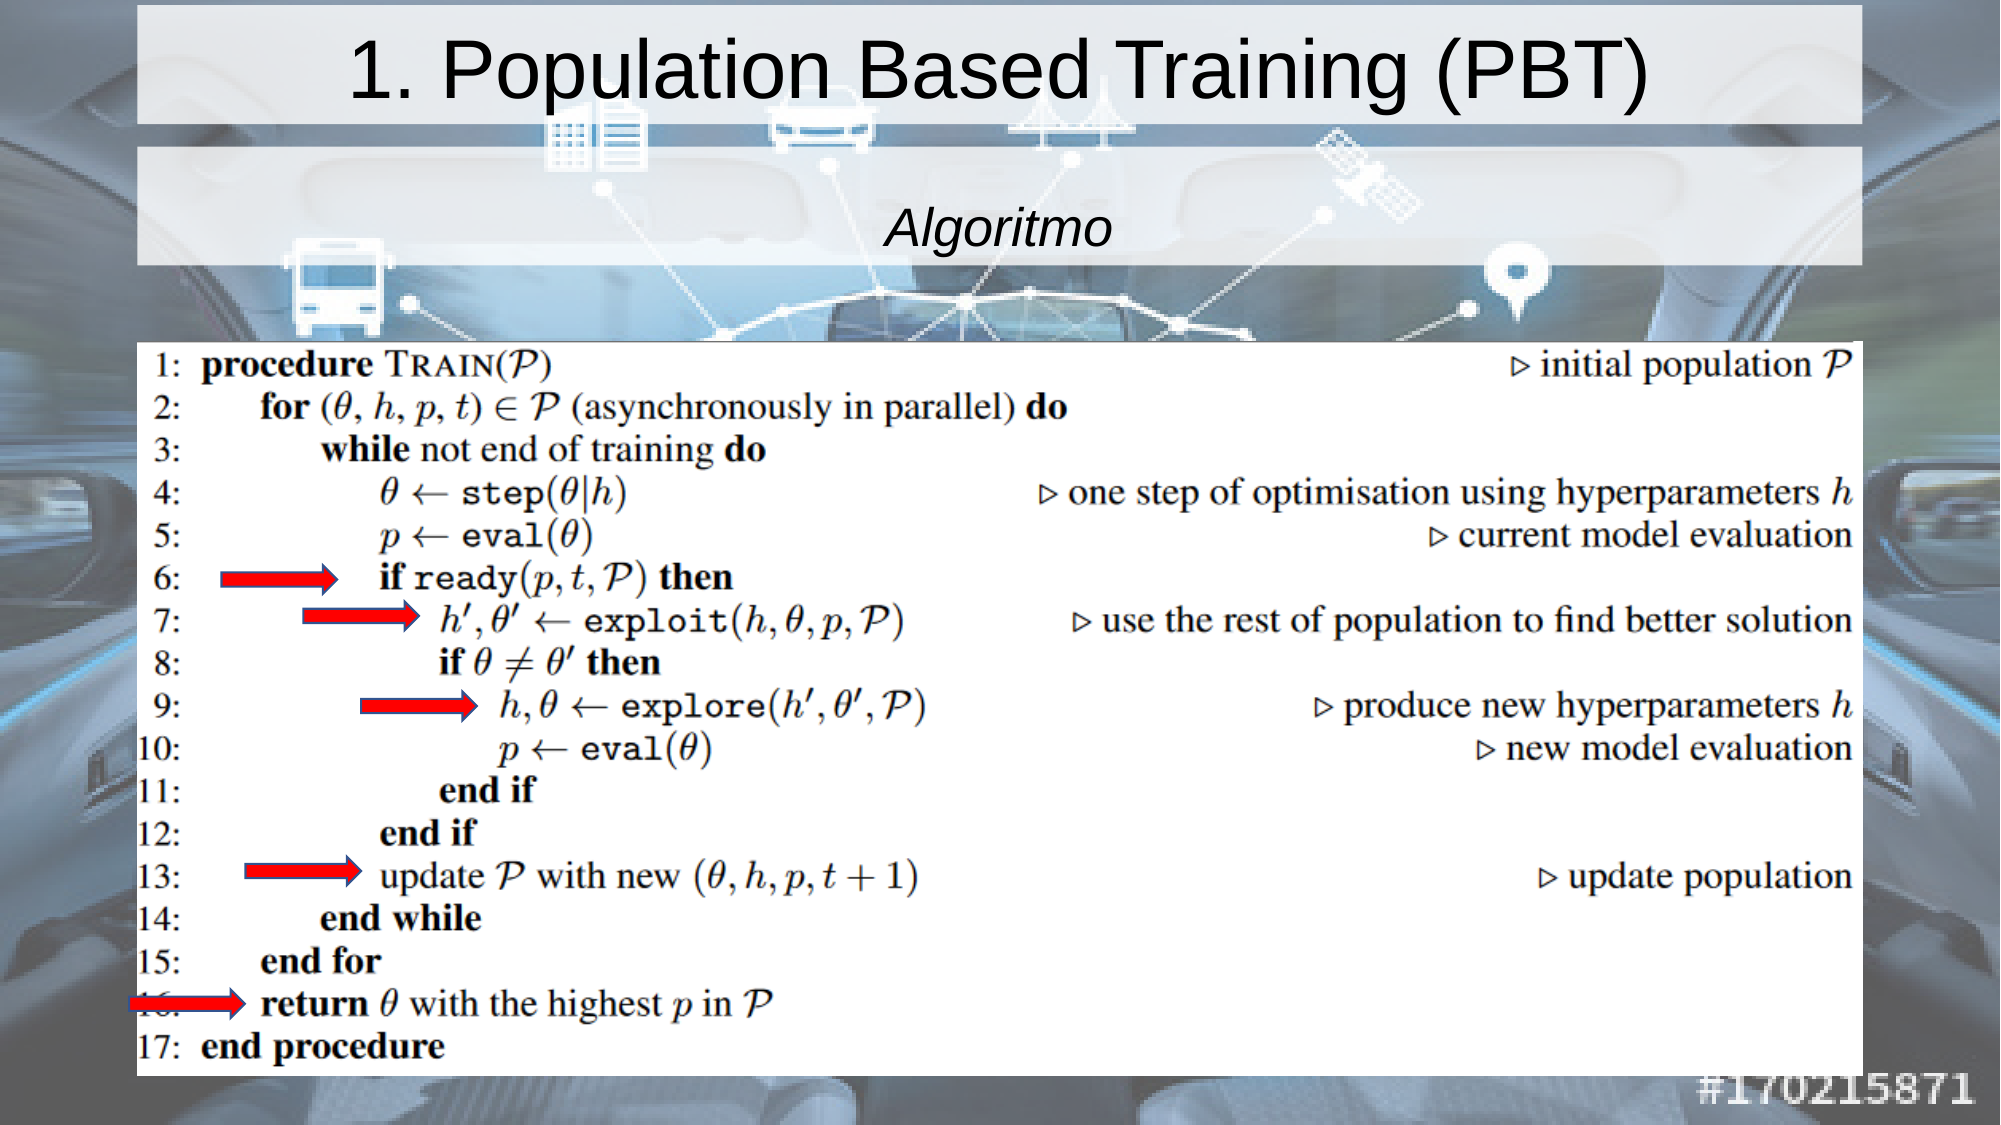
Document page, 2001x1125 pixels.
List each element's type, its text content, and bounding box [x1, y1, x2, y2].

text_box 1. Population Based Training (PBT) [137, 5, 1863, 125]
picture [137, 341, 1863, 1076]
text_box [128, 995, 137, 1012]
text_box Algoritmo [137, 146, 1863, 266]
